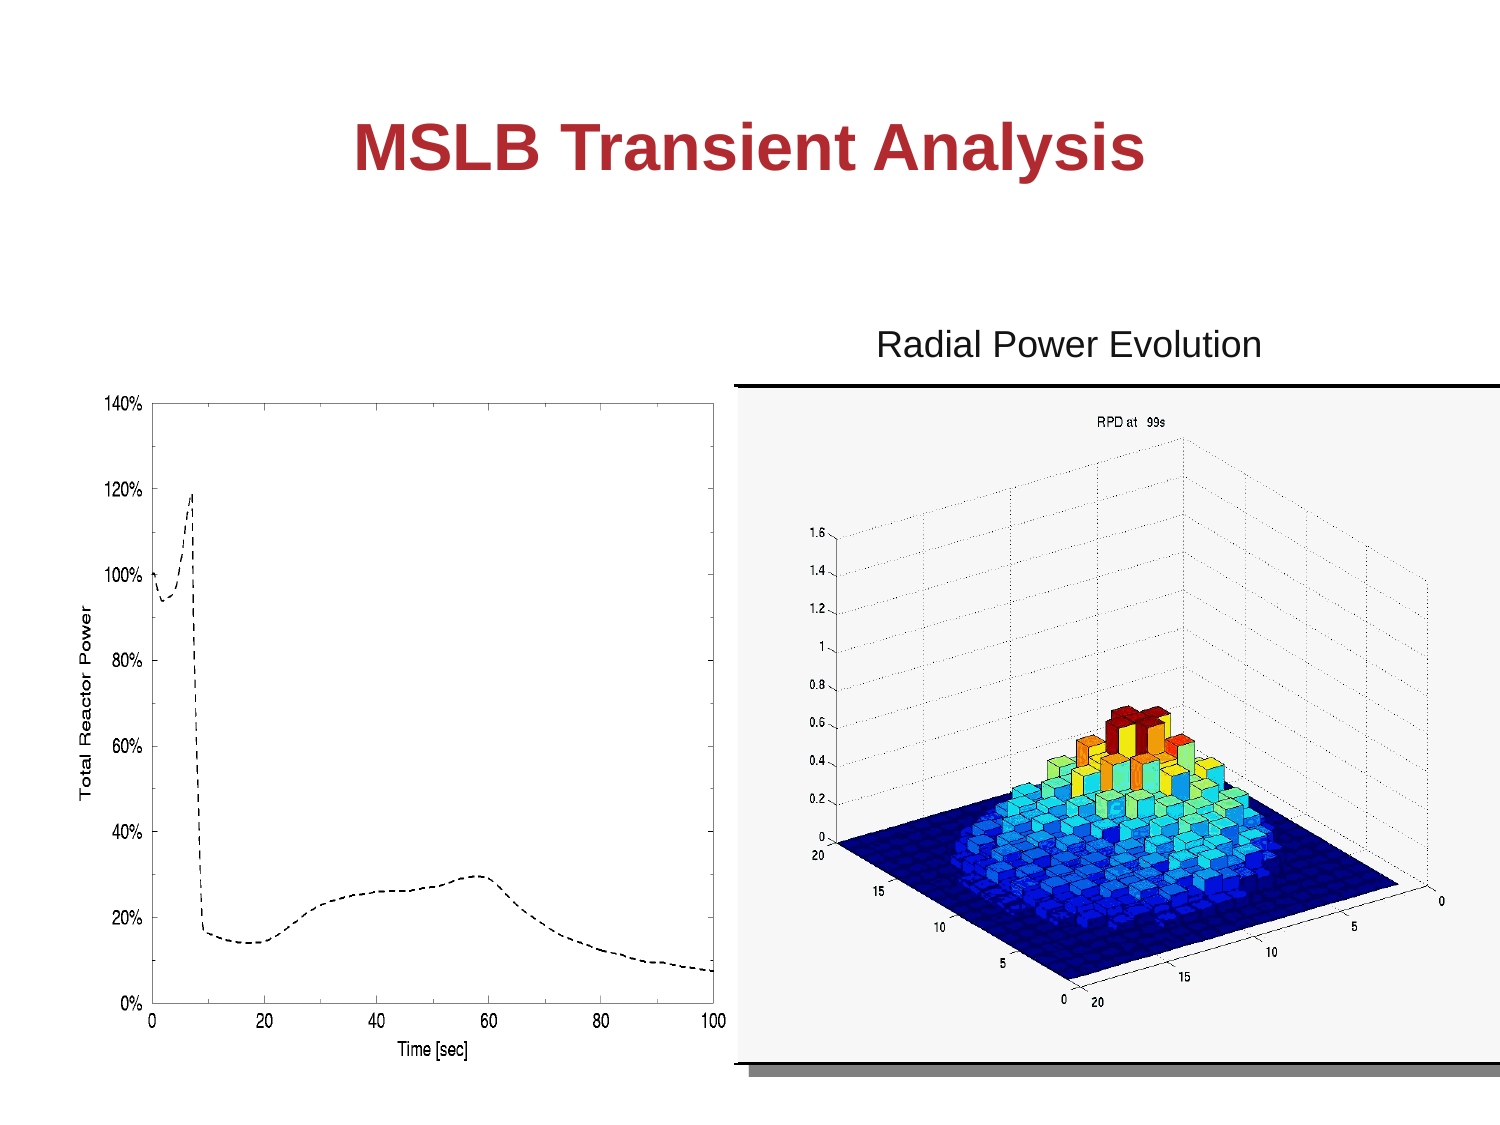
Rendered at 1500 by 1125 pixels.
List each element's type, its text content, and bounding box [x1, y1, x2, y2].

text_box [74, 387, 738, 1063]
title MSLB Transient Analysis [74, 112, 1426, 194]
picture [738, 387, 1500, 1062]
list Radial Power Evolution [230, 312, 1500, 385]
